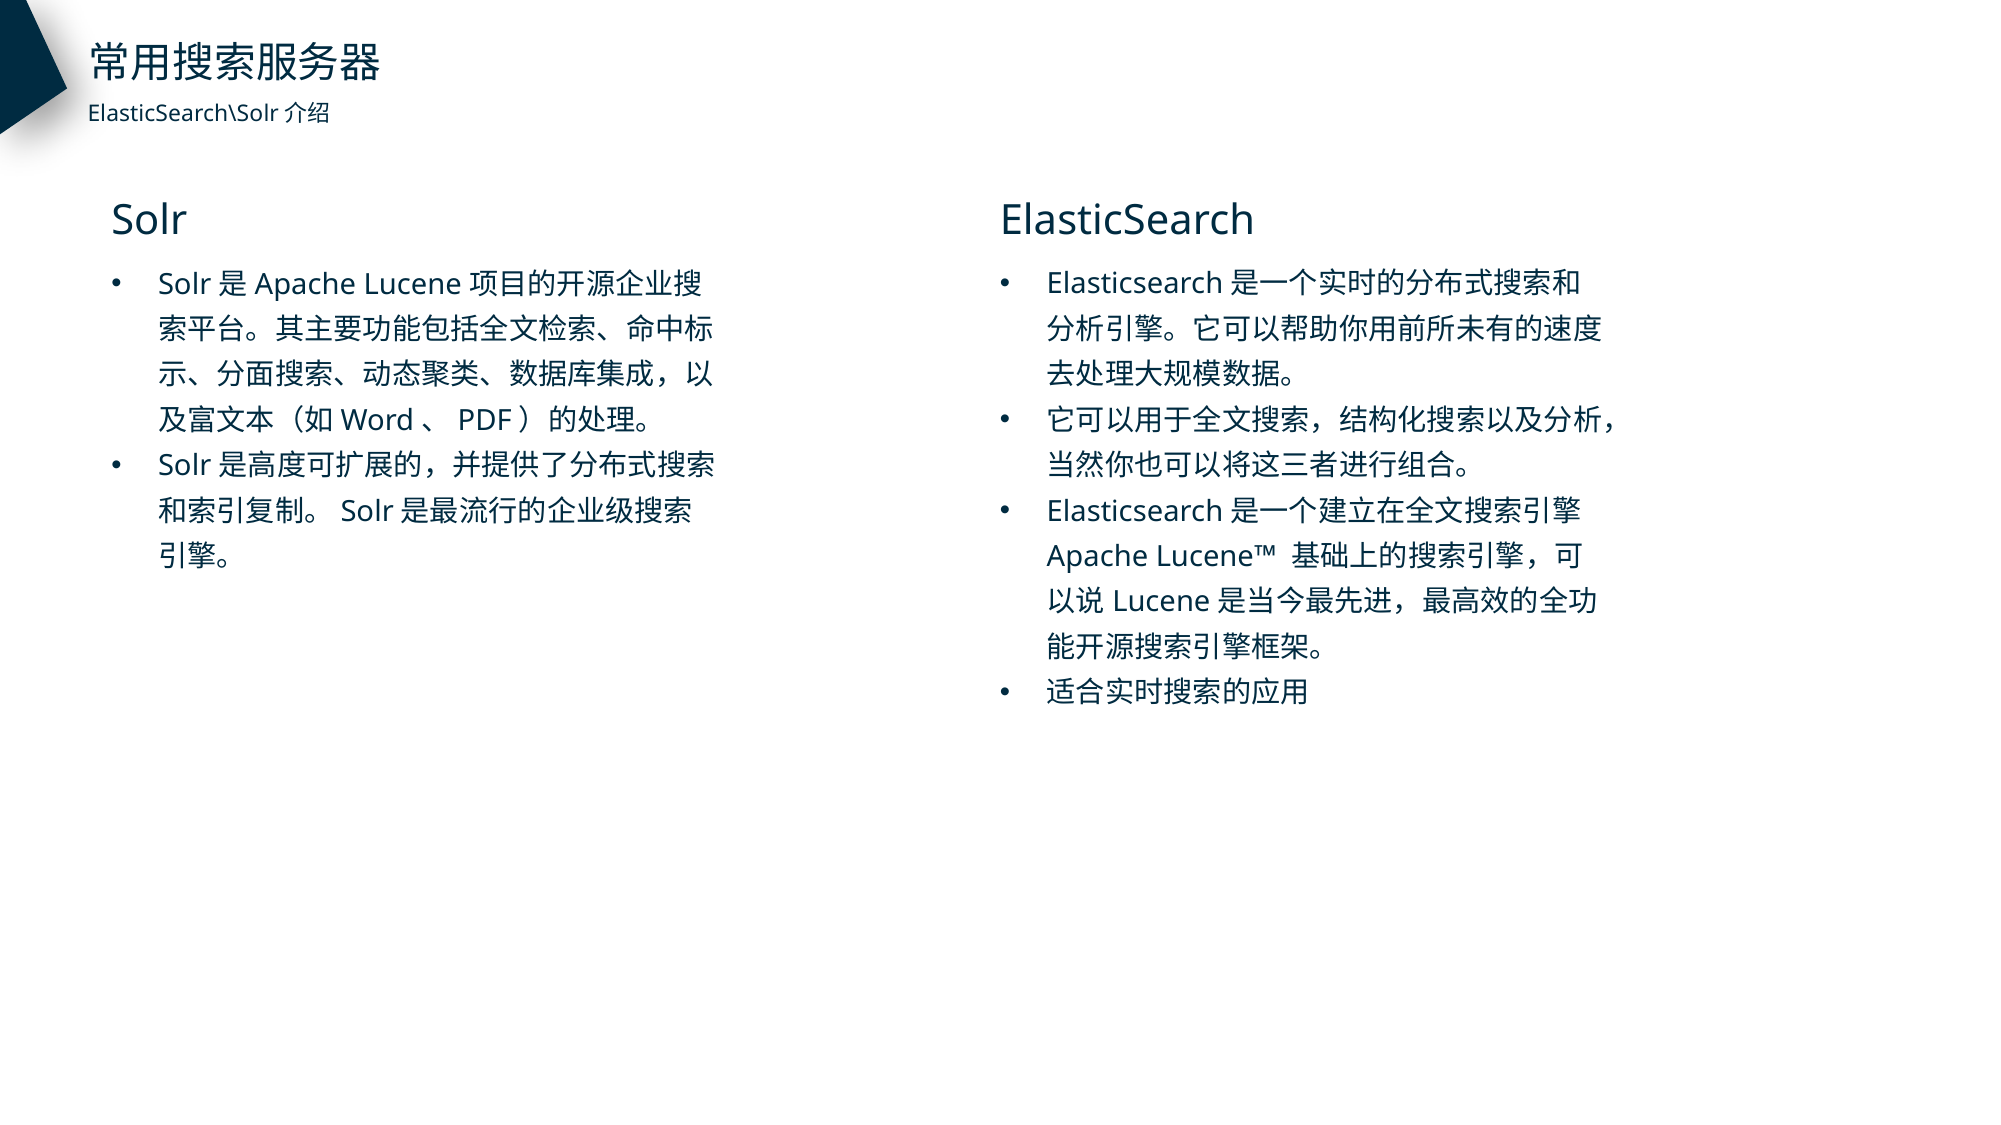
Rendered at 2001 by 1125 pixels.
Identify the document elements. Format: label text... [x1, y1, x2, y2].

text_box 常用搜索服务器 [77, 28, 397, 83]
text_box ElasticSearch\Solr介绍 [82, 83, 532, 134]
text_box Elasticsearch是一个实时的分布式搜索和分析引擎。它可以帮助你用前所未有的速度去处理大规模数据。 它可以用于全文搜索，结构化搜索以及分析，当然你也可以将这三者进行组合。 Elasticsearch是一个建立在全文搜索引擎 Apache Lucene™ 基础上的搜索引擎，可以说Lucene是当今最先进，最高效的全功能开源搜索引擎框架。 适合实时搜索的应用 [985, 247, 1623, 716]
text_box [0, 0, 68, 135]
text_box Solr [96, 185, 316, 247]
text_box ElasticSearch [985, 185, 1395, 251]
text_box Solr是Apache Lucene项目的开源企业搜索平台。其主要功能包括全文检索、命中标示、分面搜索、动态聚类、数据库集成，以及富文本（如Word、PDF）的处理。 Solr是高度可扩展的，并提供了分布式搜索和索引复制。Solr是最流行的企业级搜索引擎。 [96, 247, 735, 580]
